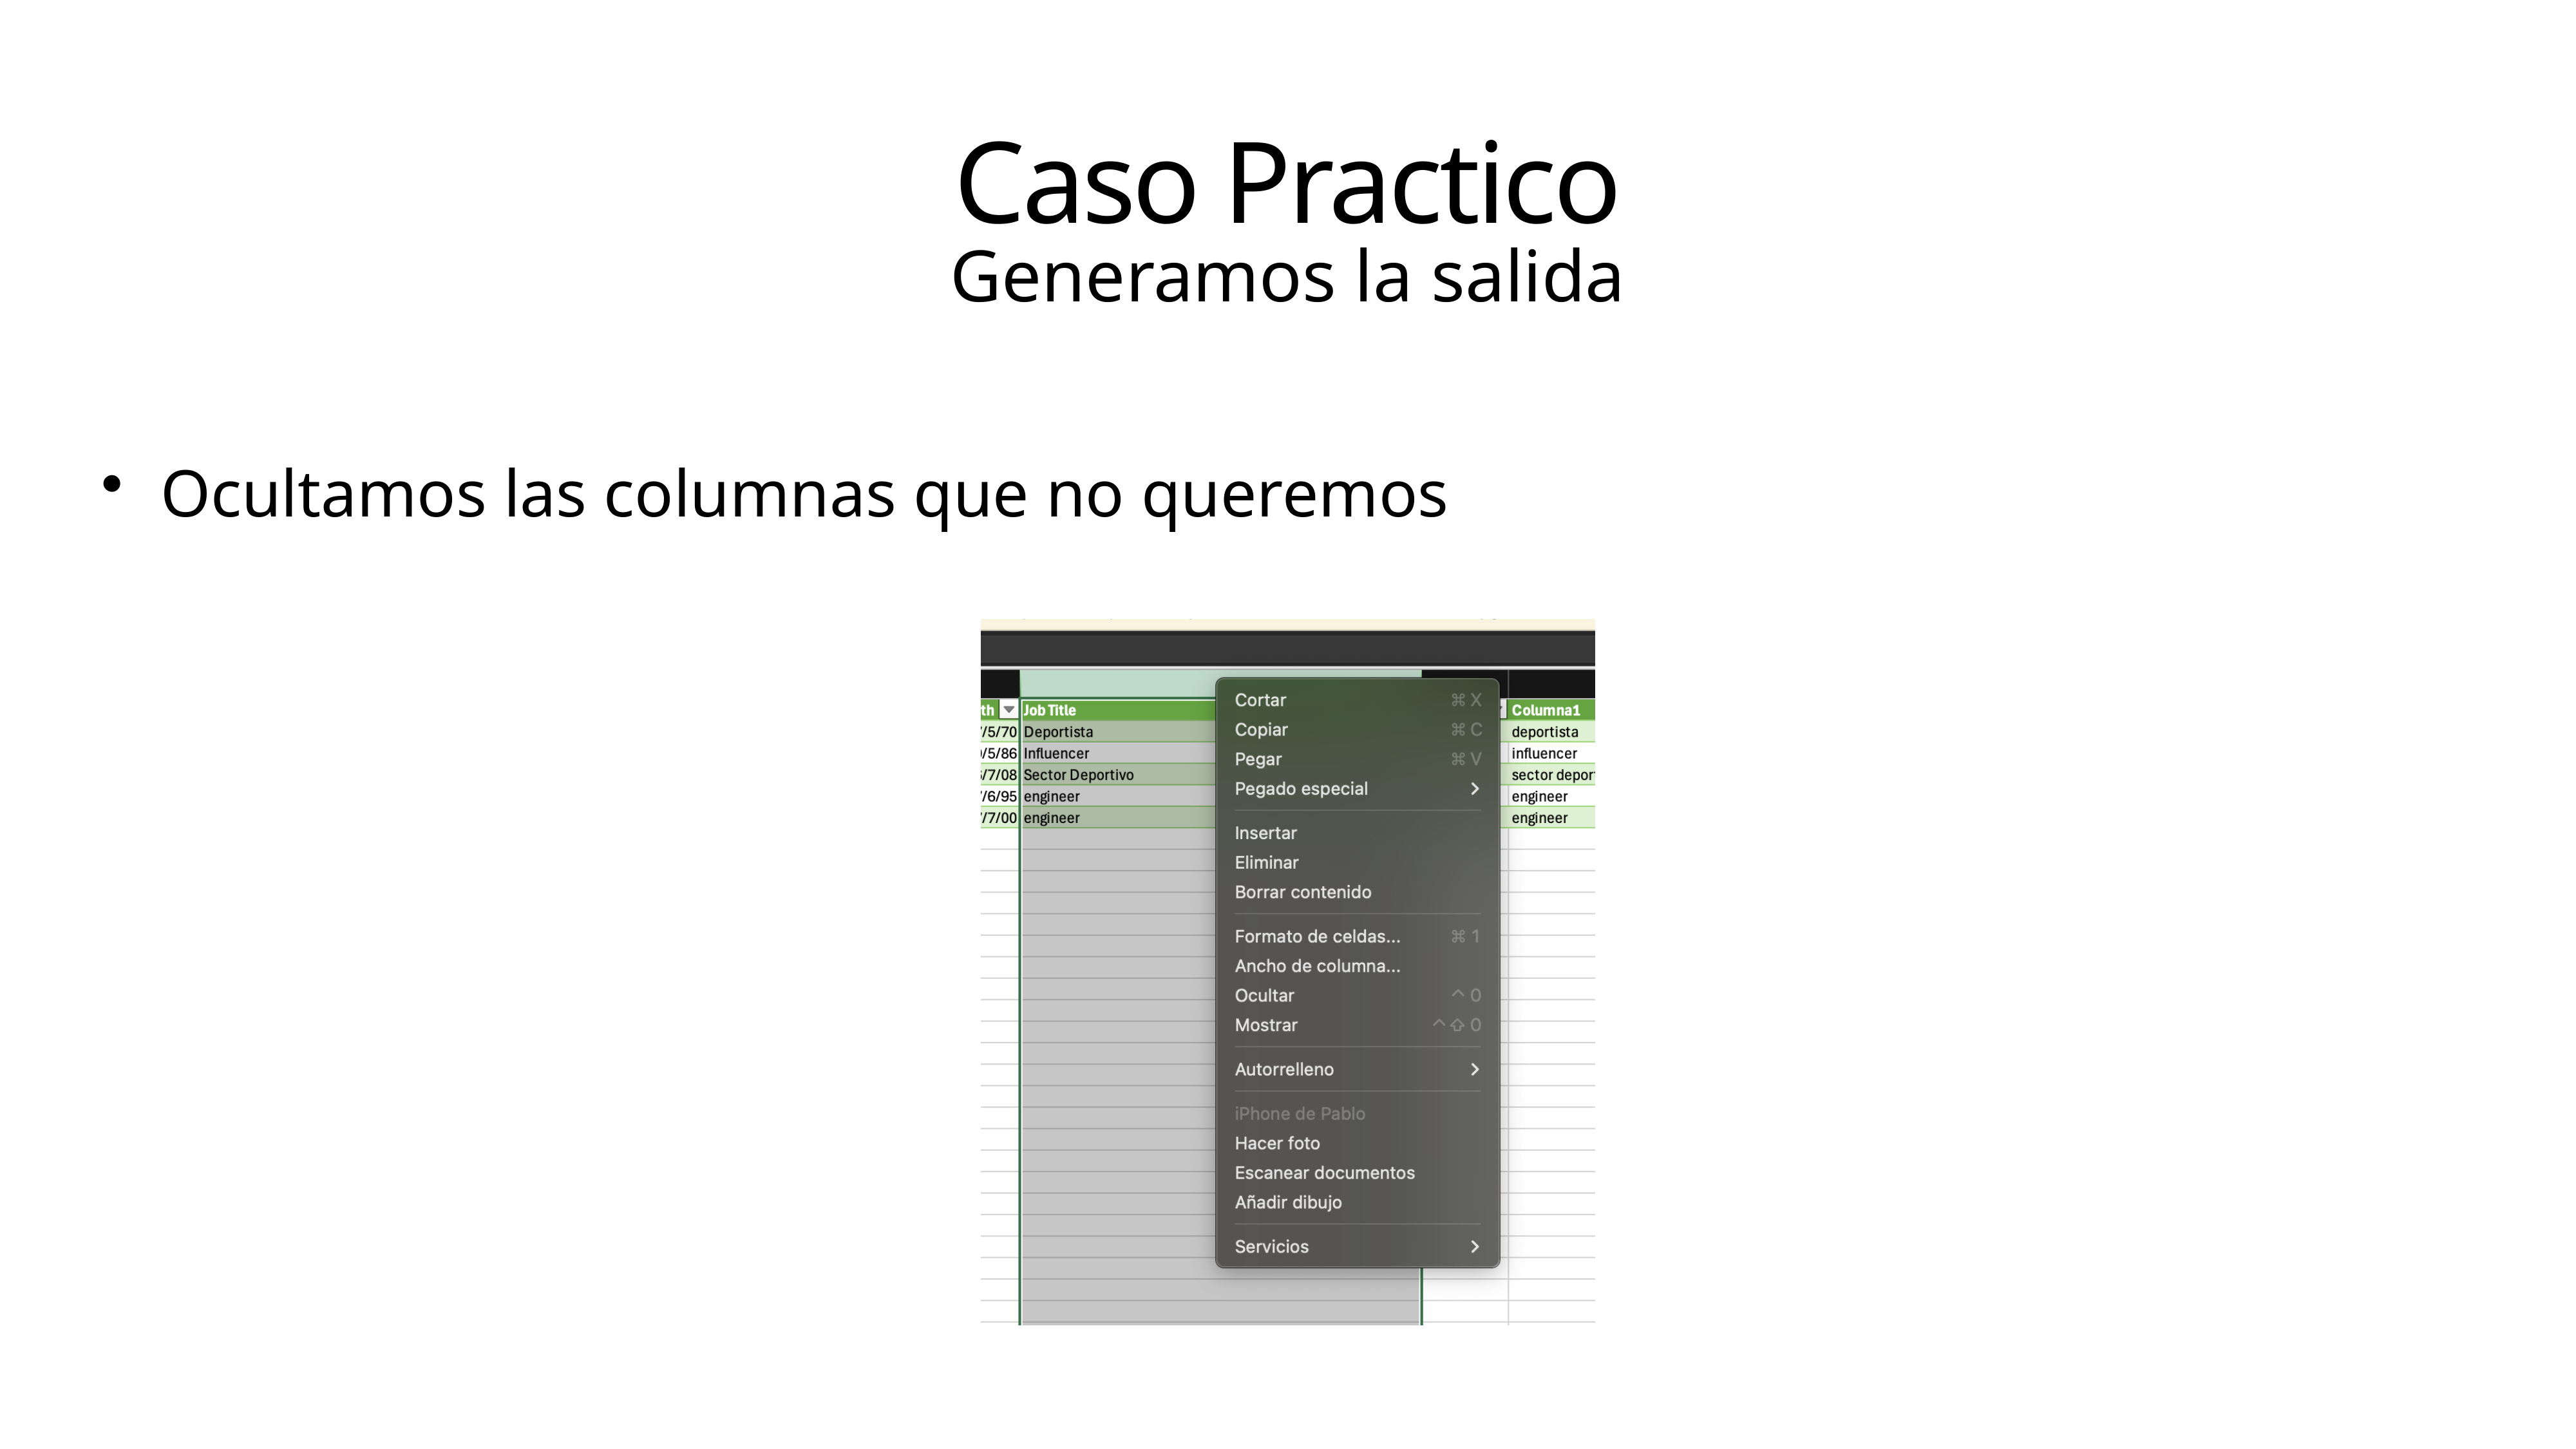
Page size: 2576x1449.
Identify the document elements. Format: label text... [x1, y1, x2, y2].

text_box Ocultamos las columnas que no queremos [96, 447, 1455, 664]
picture [981, 619, 1595, 1325]
list Generamos la salida [133, 225, 2443, 334]
title Caso Practico [133, 85, 2443, 225]
